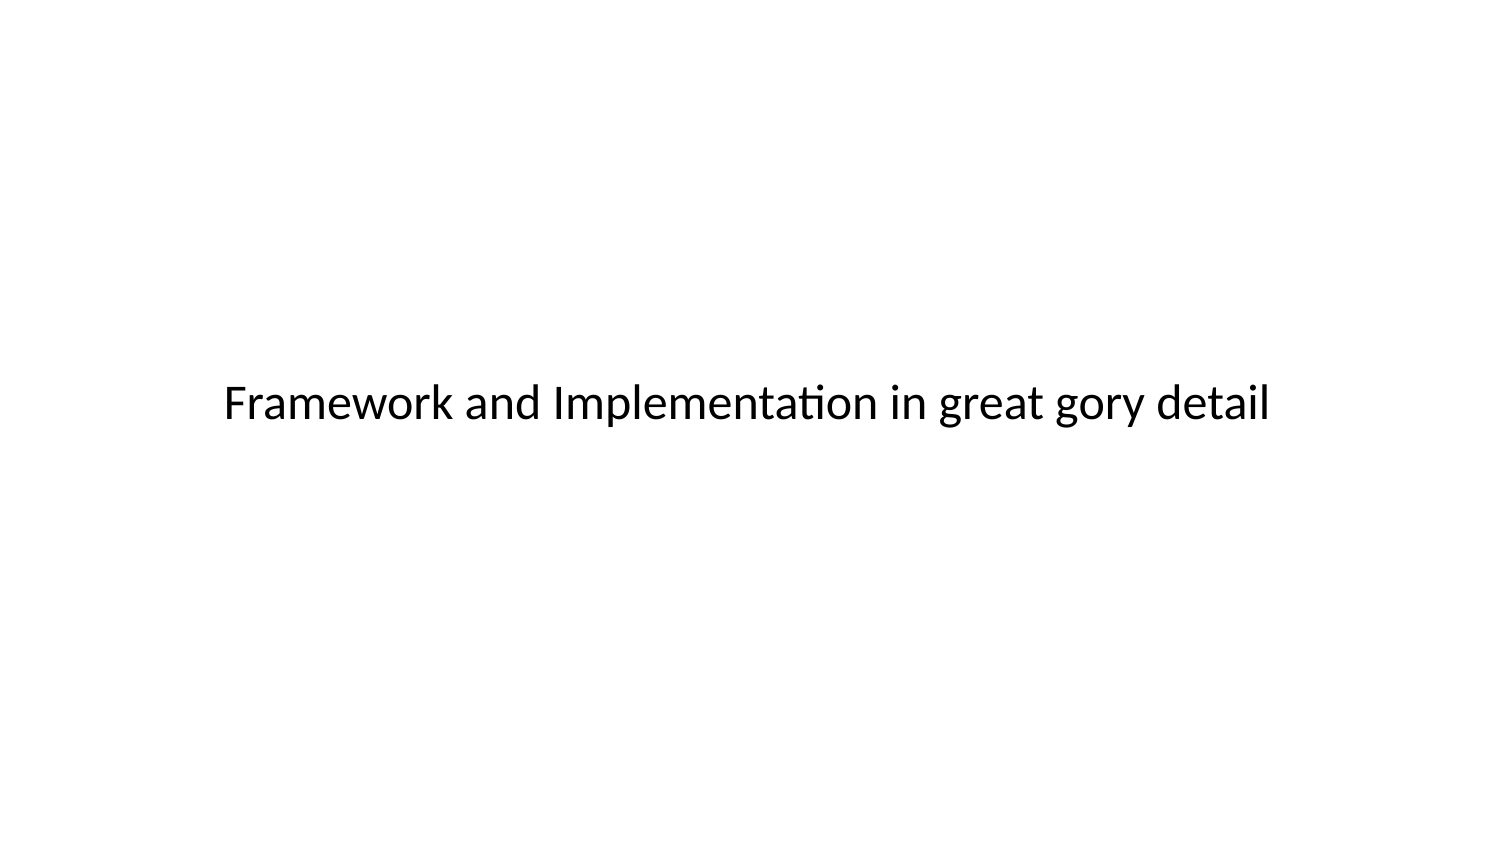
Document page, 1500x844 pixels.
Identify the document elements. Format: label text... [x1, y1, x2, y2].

text_box Framework and Implementation in great gory detail [208, 362, 1298, 438]
